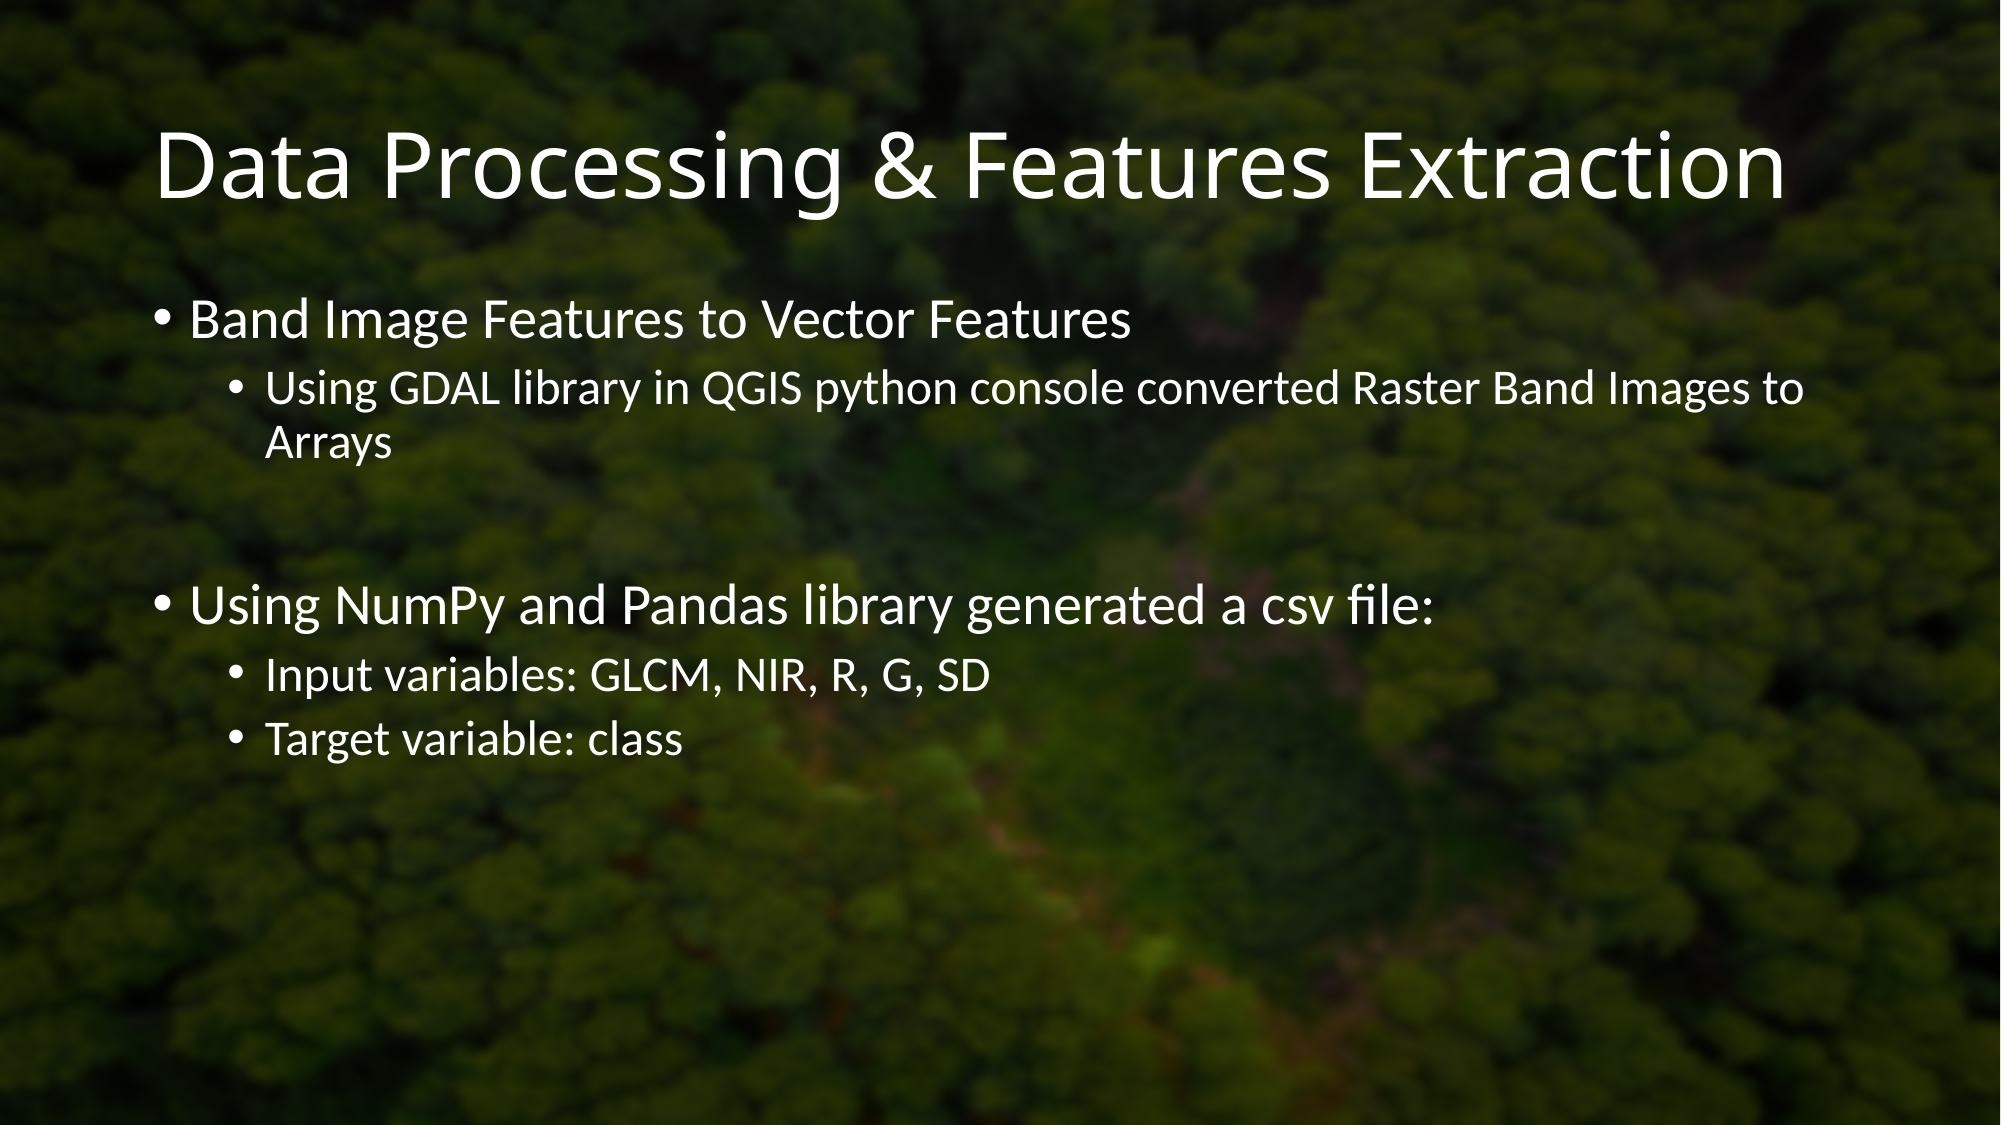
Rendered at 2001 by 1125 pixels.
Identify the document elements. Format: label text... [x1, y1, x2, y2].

list Band Image Features to Vector Features Using GDAL library in QGIS python console converted Raster Band Images to Arrays Using NumPy and Pandas library generated a csv file: Input variables: GLCM, NIR, R, G, SD Target variable: class [137, 281, 1863, 995]
title Data Processing & Features Extraction [137, 59, 1863, 278]
picture [0, 0, 2001, 1125]
